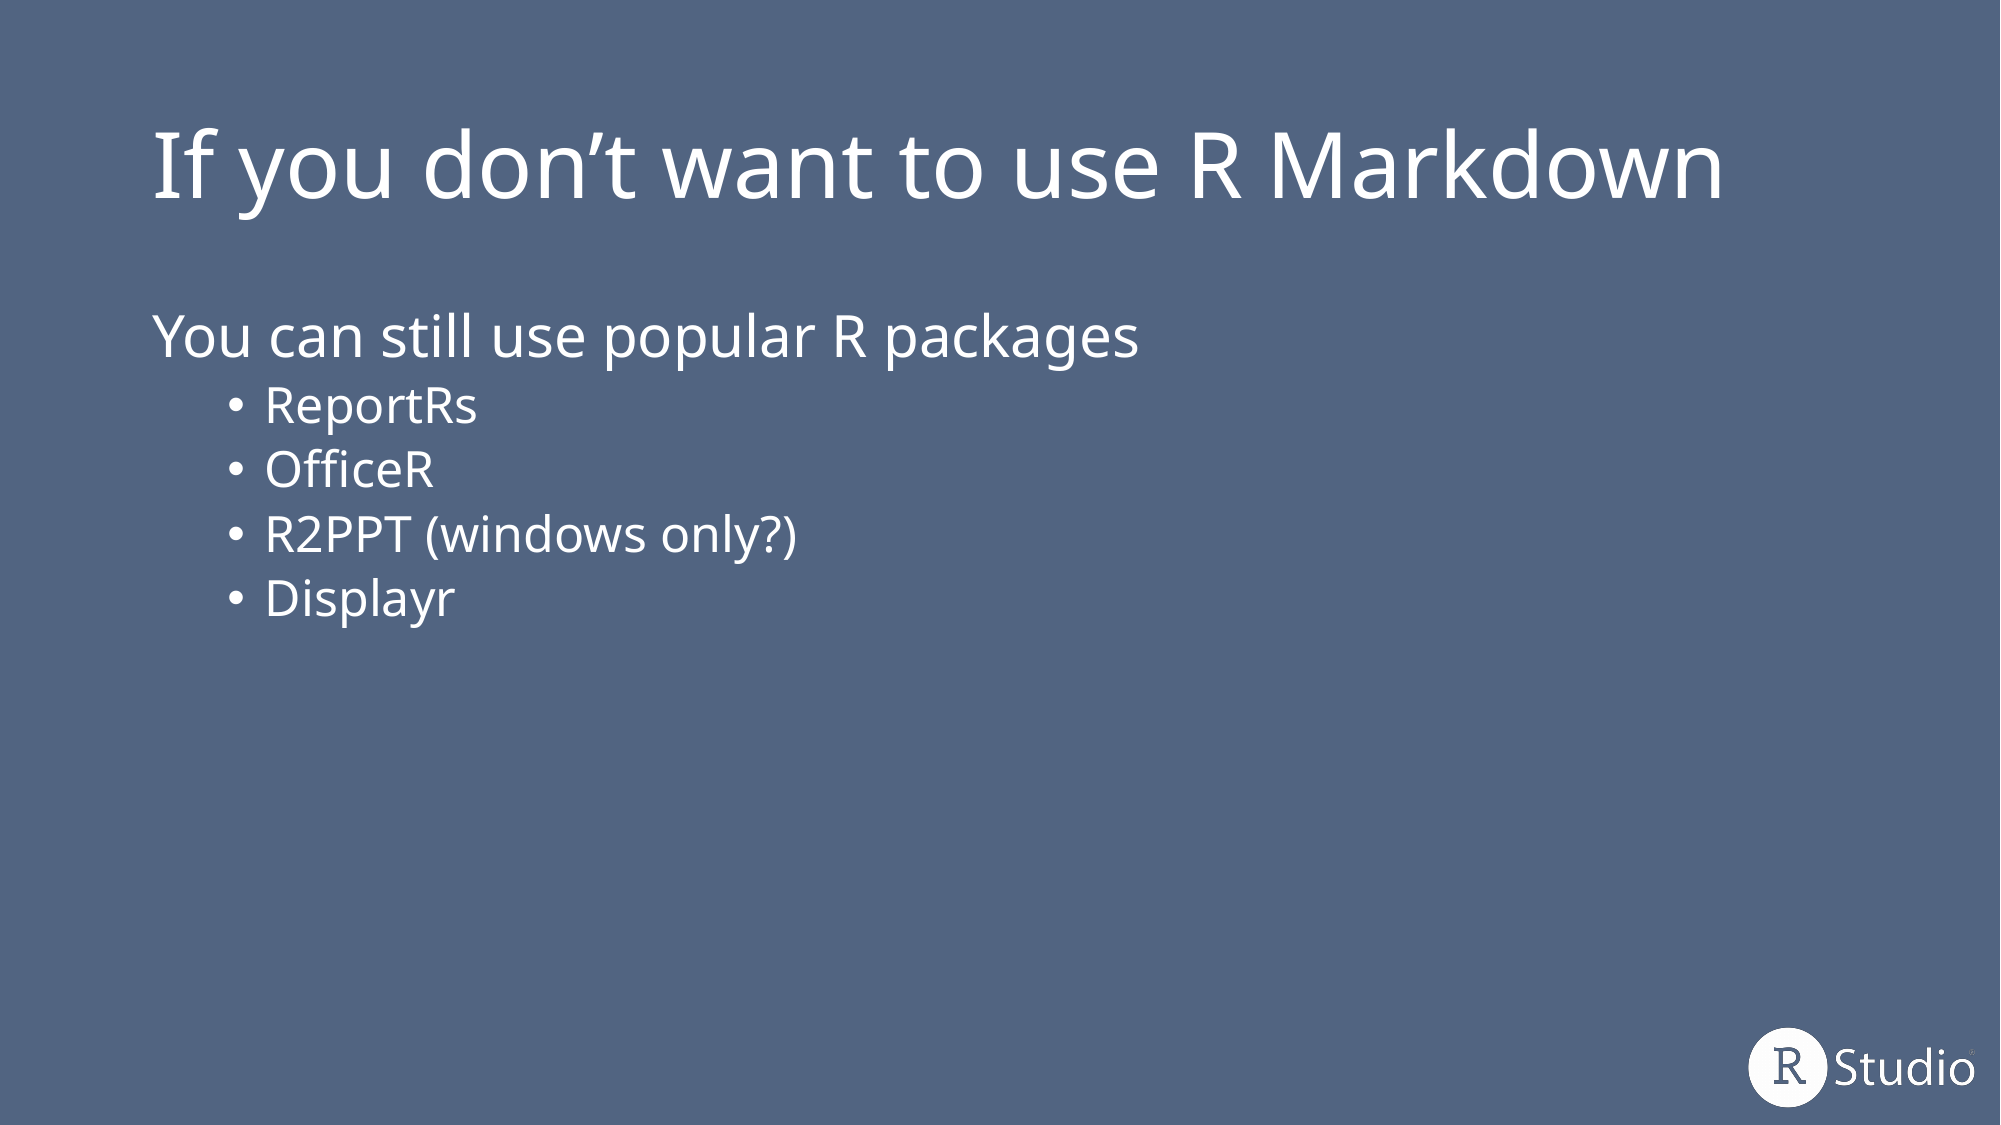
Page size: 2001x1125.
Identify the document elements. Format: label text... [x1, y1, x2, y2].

picture [1747, 1027, 1976, 1108]
title If you don’t want to use R Markdown [137, 59, 1863, 278]
list You can still use popular R packages ReportRs OfficeR R2PPT (windows only?) Displayr [137, 299, 1863, 1014]
